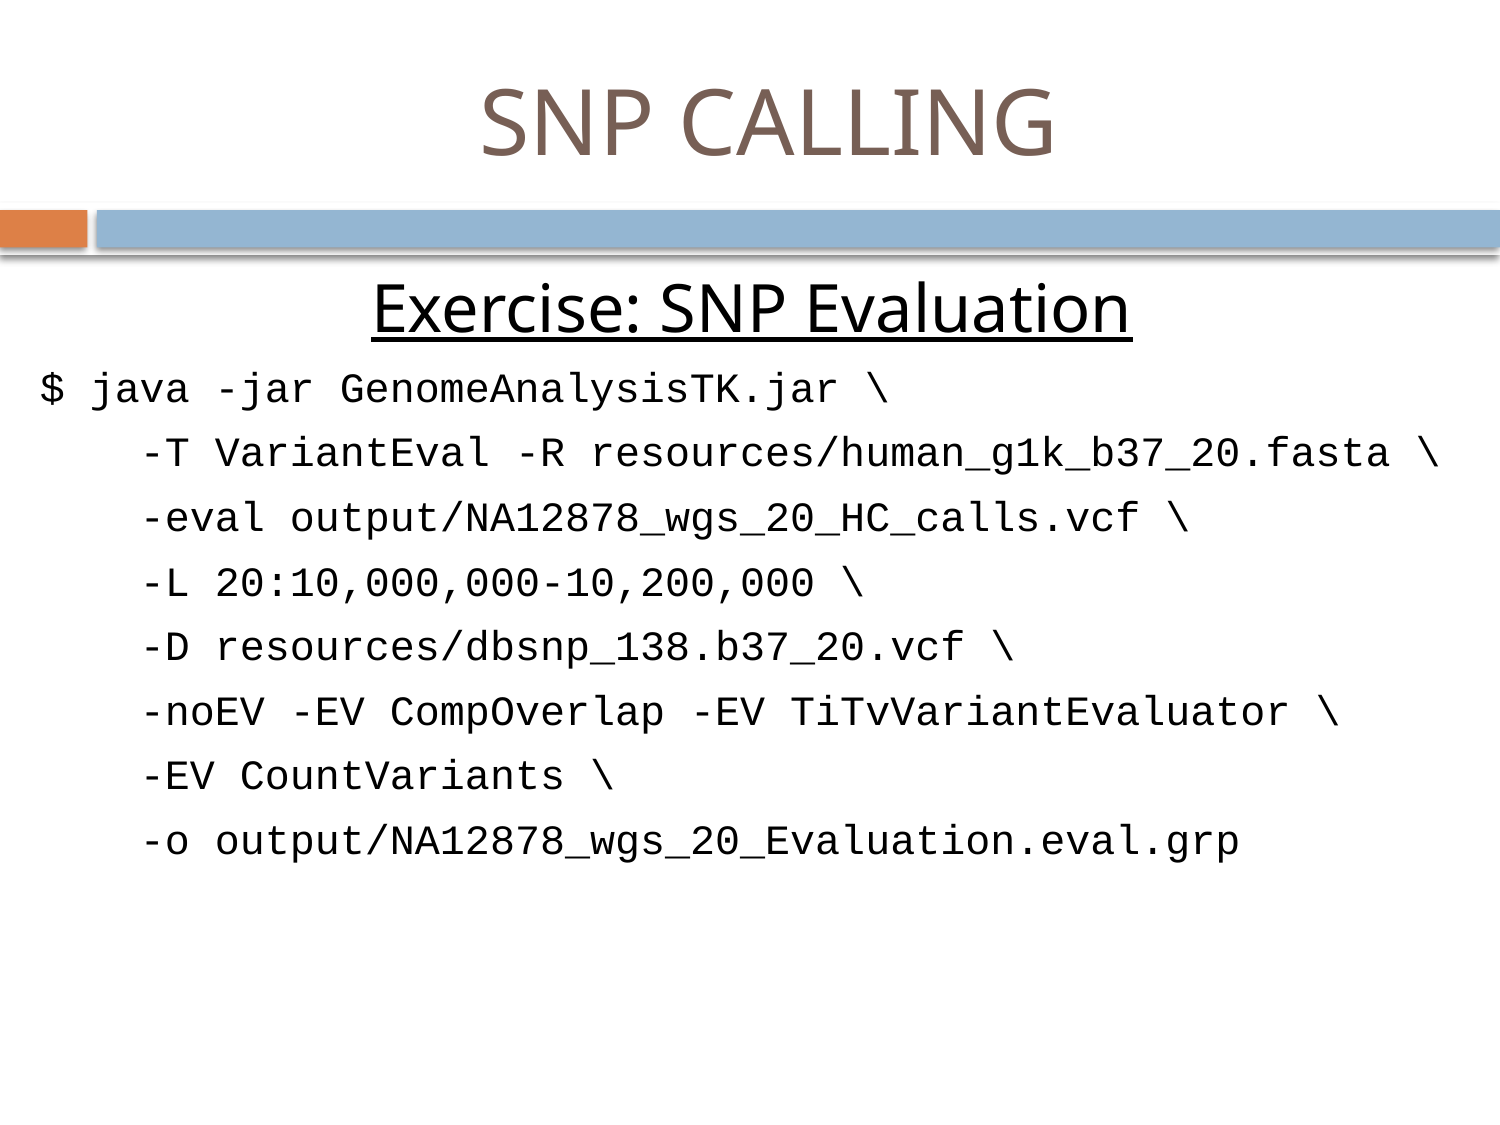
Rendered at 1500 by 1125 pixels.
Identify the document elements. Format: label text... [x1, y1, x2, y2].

list Exercise: SNP Evaluation $ java -jar GenomeAnalysisTK.jar \ -T VariantEval -R resources/human_g1k_b37_20.fasta \ -eval output/NA12878_wgs_20_HC_calls.vcf \ -L 20:10,000,000-10,200,000 \ -D resources/dbsnp_138.b37_20.vcf \ -noEV -EV CompOverlap -EV TiTvVariantEvaluator \ -EV CountVariants \ -o output/NA12878_wgs_20_Evaluation.eval.grp [24, 258, 1480, 1105]
title SNP CALLING [100, 37, 1438, 200]
